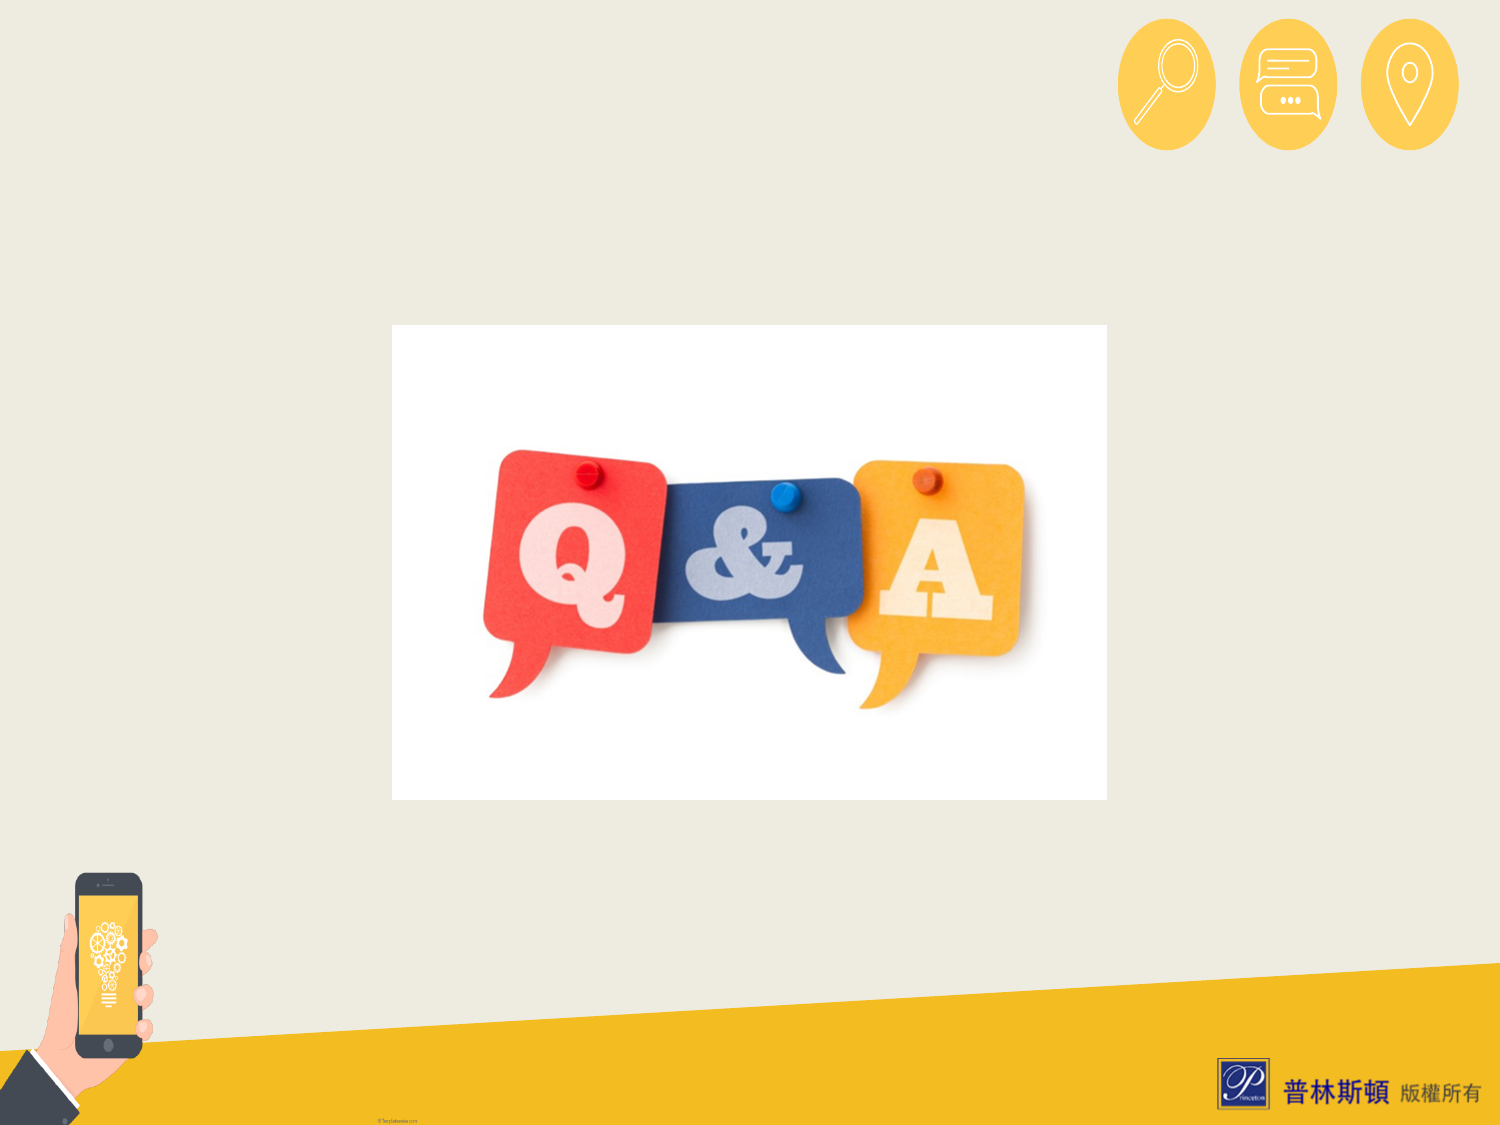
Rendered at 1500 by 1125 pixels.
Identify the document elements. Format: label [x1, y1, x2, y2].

text_box [423, 963, 1500, 1125]
picture [0, 810, 420, 1125]
text_box [1117, 18, 1459, 150]
picture [1217, 1058, 1500, 1125]
picture [392, 325, 1108, 800]
